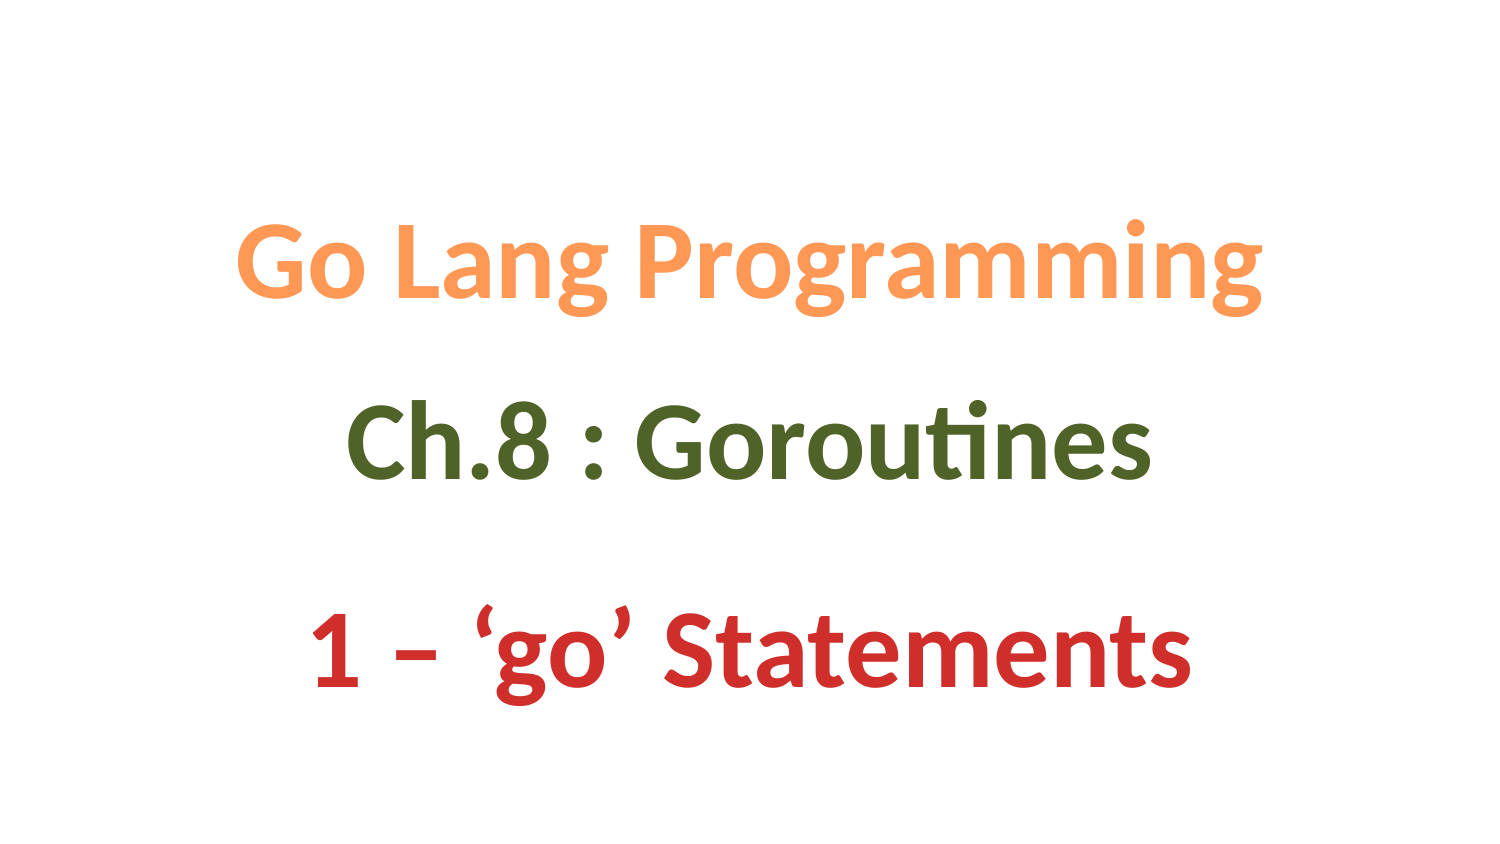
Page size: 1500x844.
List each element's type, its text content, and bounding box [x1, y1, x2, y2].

text_box Go Lang Programming [0, 178, 1500, 329]
text_box 1 – ‘go’ Statements [0, 567, 1500, 718]
text_box Ch.8 : Goroutines [0, 359, 1500, 510]
